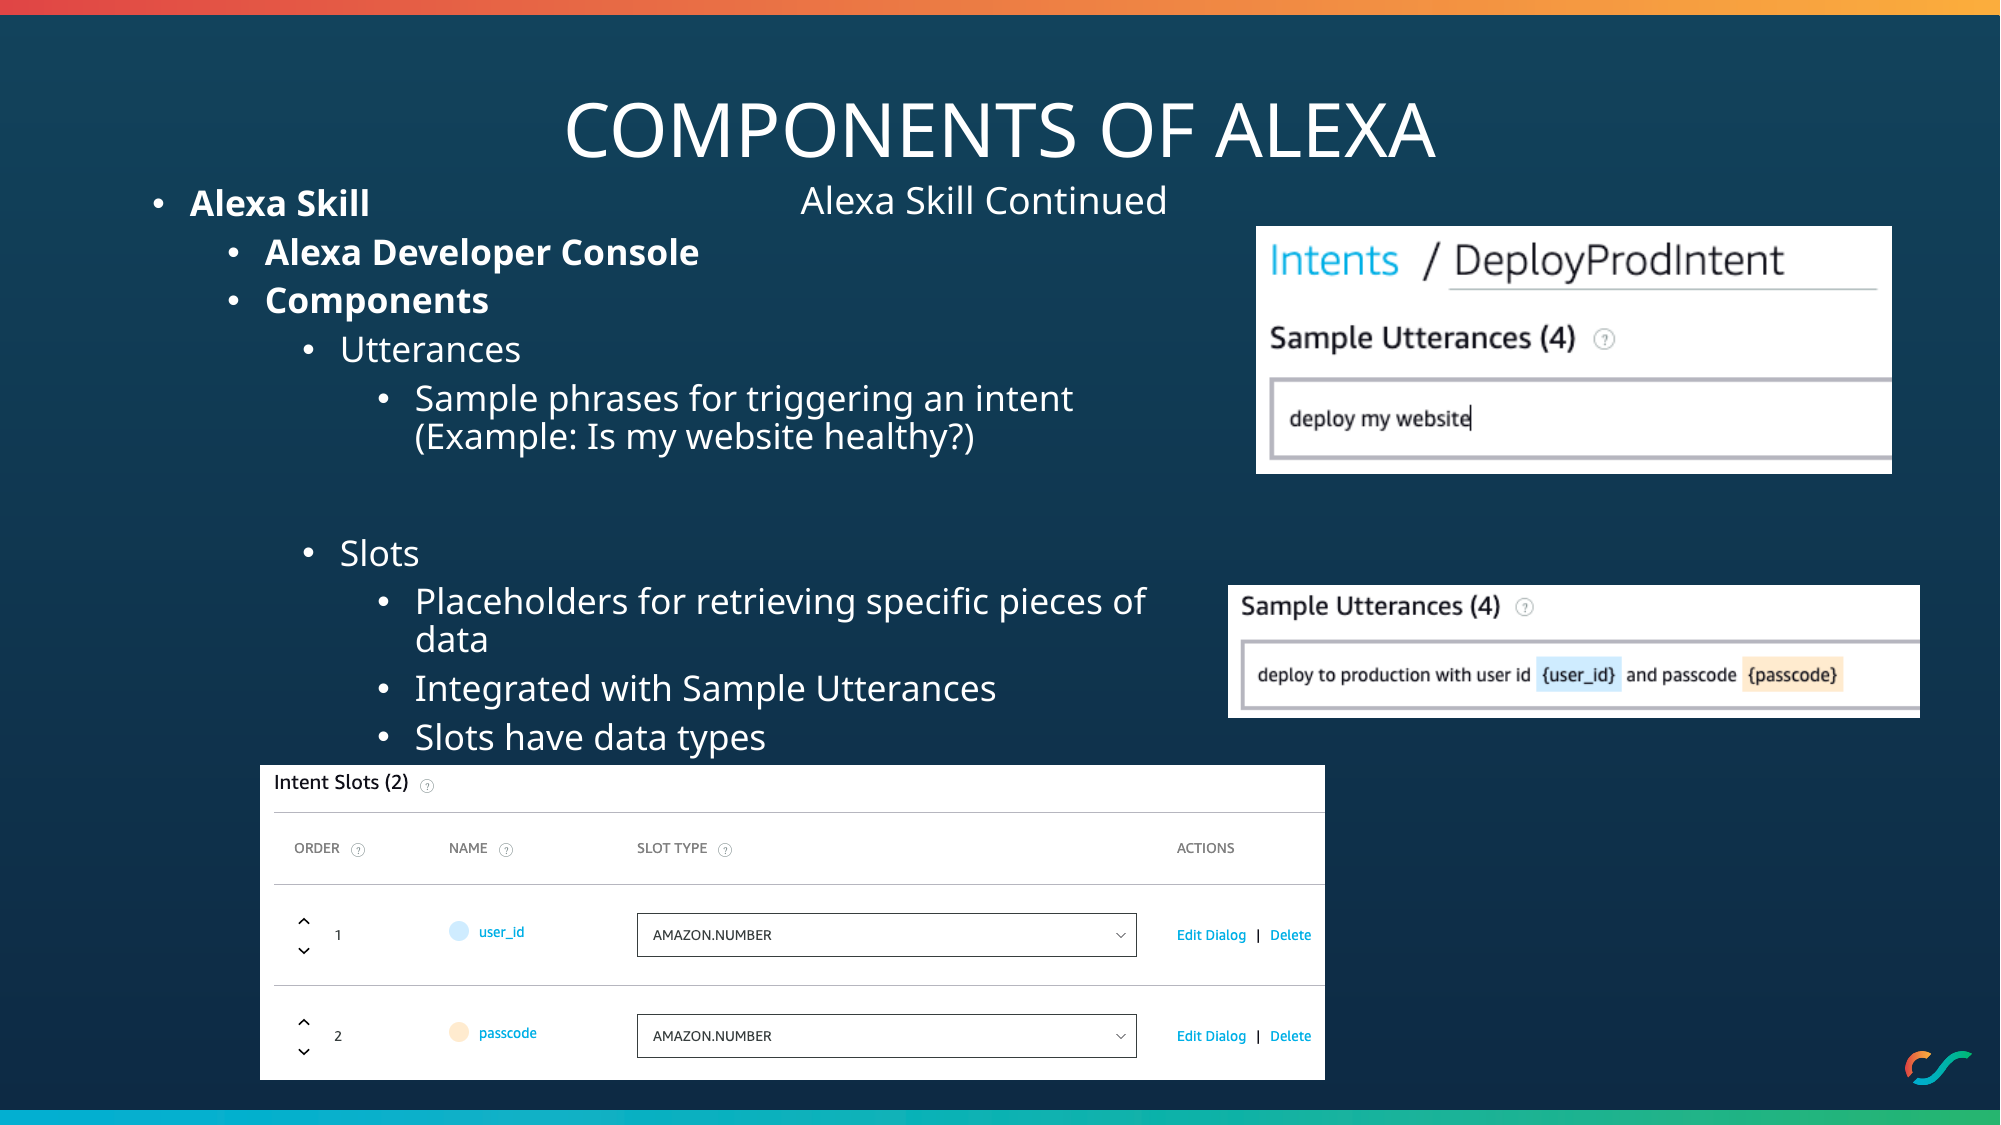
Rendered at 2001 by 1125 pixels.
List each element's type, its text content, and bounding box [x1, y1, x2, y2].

picture [0, 0, 2000, 16]
text_box Alexa Skill Continued [785, 169, 1184, 230]
picture [1896, 1041, 1982, 1095]
picture [260, 765, 1325, 1080]
title Components of Alexa [137, 66, 1863, 201]
picture [0, 1110, 2000, 1125]
picture [1256, 226, 1892, 474]
list Alexa Skill Alexa Developer Console Components Utterances Sample phrases for triggering an intent (Example: Is my website healthy?) Slots Placeholders for retrieving specific pieces of data Integrated with Sample Utterances Slots have data types [137, 178, 1202, 1080]
picture [1228, 585, 1920, 718]
